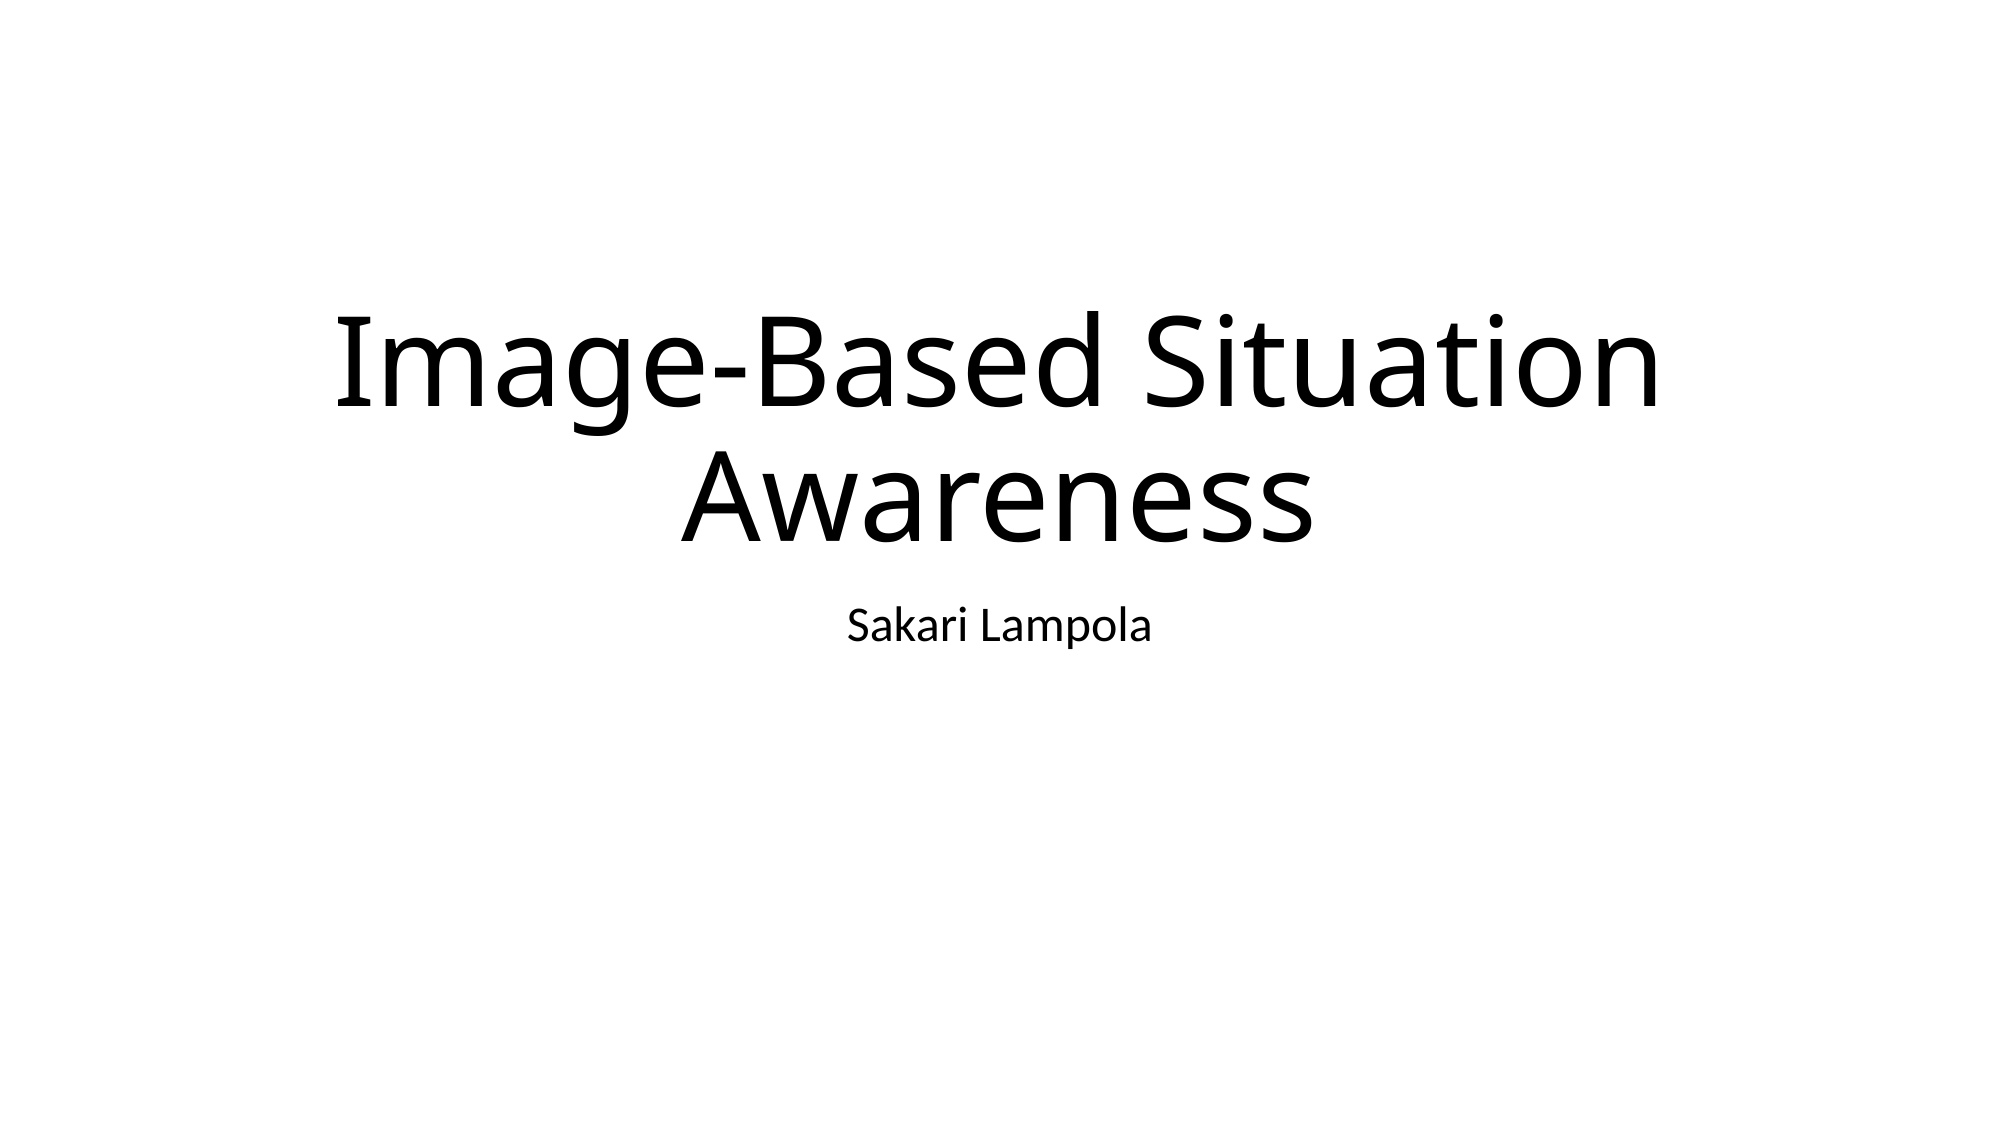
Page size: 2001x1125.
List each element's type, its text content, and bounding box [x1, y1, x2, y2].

title Image-Based Situation Awareness [249, 184, 1750, 576]
subtitle Sakari Lampola [249, 590, 1750, 863]
